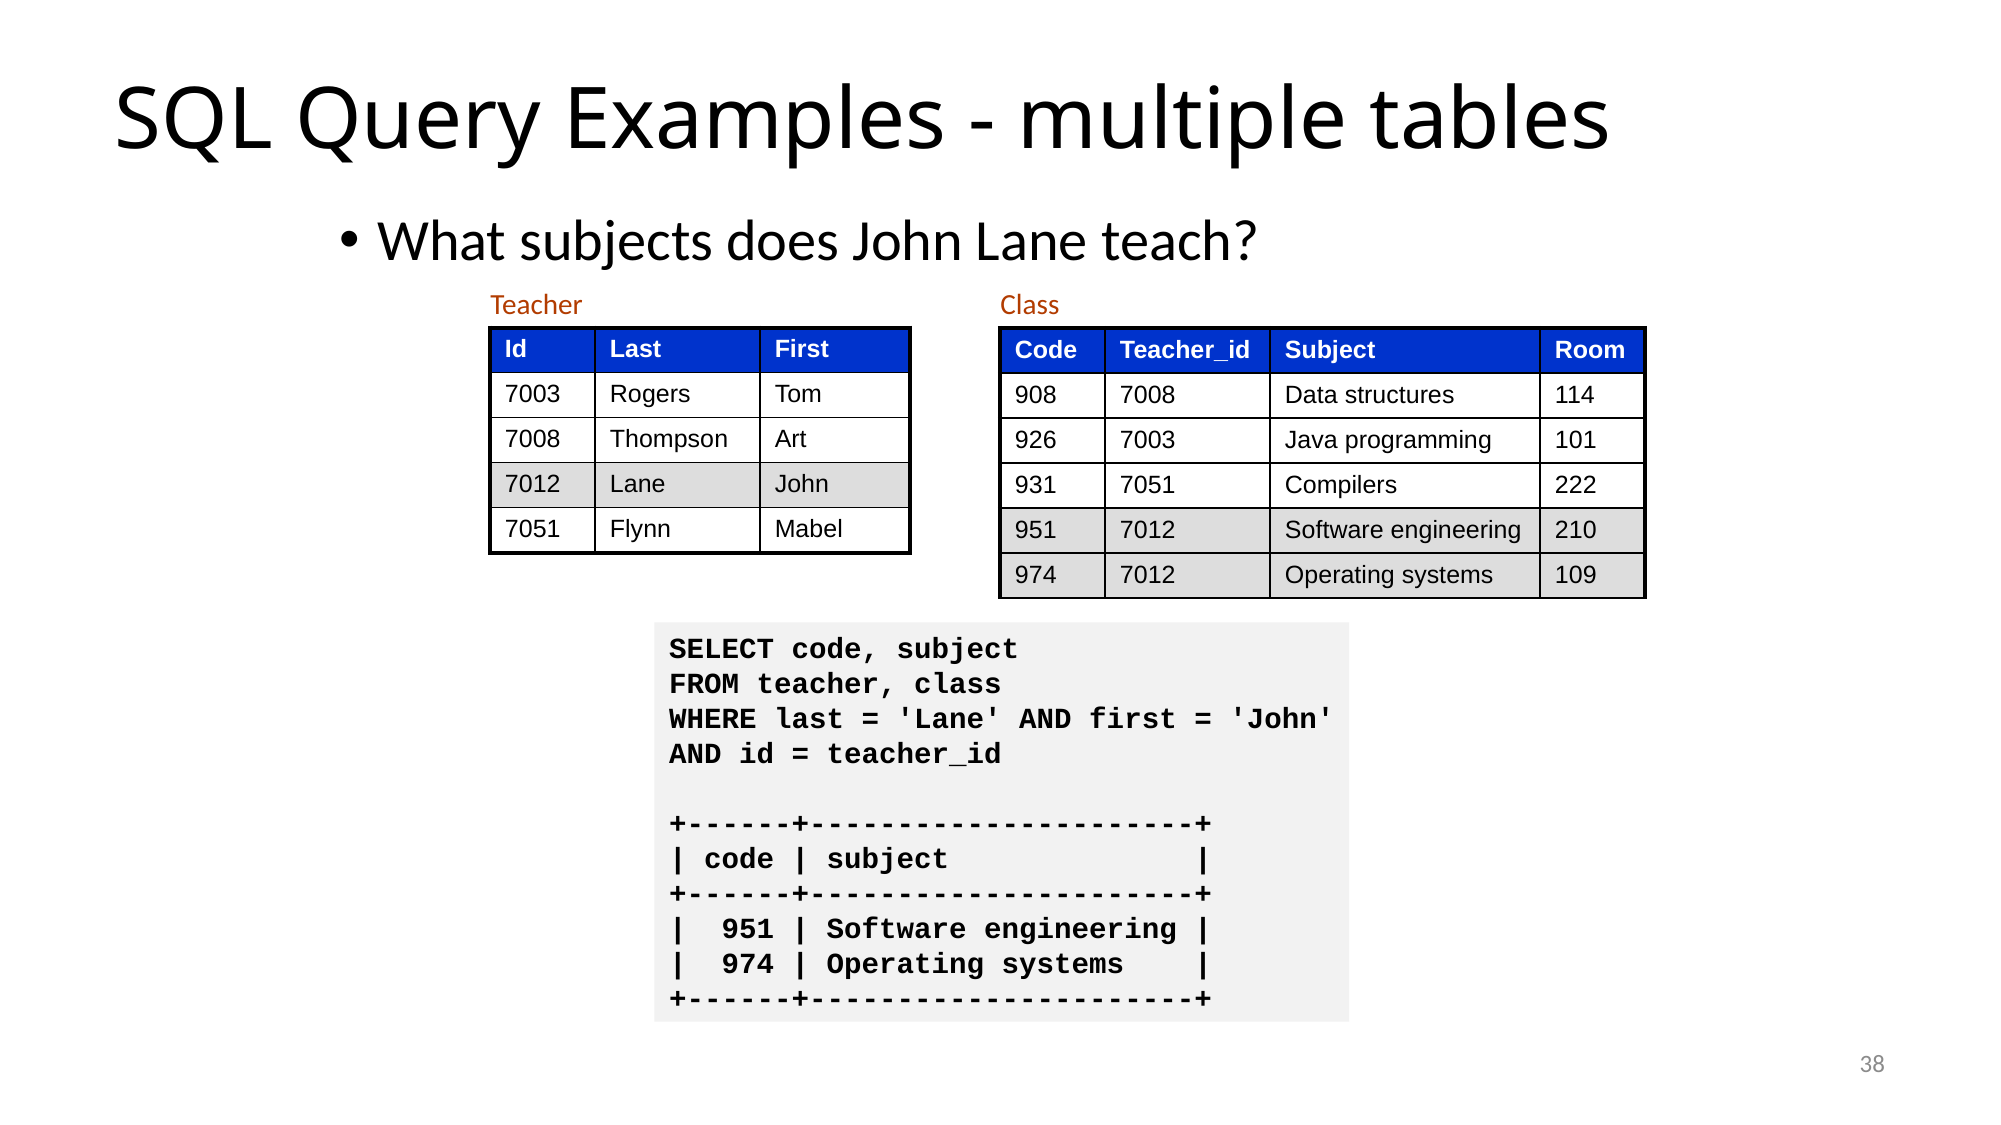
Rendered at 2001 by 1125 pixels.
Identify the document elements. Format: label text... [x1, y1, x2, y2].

table_cell Data structures [1271, 374, 1539, 417]
table_header Teacher_id [1106, 330, 1269, 372]
table_cell 7012 [492, 463, 594, 507]
table_cell Java programming [1271, 419, 1539, 462]
table_cell Operating systems [1271, 554, 1539, 597]
slide_number 38 [1483, 1025, 1900, 1100]
table_cell Thompson [596, 418, 759, 462]
table_cell Software engineering [1271, 509, 1539, 552]
table_cell Mabel [761, 508, 908, 551]
table_cell 7012 [1106, 554, 1269, 597]
table_cell 7051 [1106, 464, 1269, 507]
table_header First [761, 330, 908, 372]
text_box Class [985, 277, 1075, 328]
table_cell 7003 [1106, 419, 1269, 462]
table_cell John [761, 463, 908, 507]
table_header Last [596, 330, 759, 372]
table_cell 926 [1002, 419, 1104, 462]
table_cell Art [761, 418, 908, 462]
table_cell 210 [1541, 509, 1643, 552]
list What subjects does John Lane teach? [324, 202, 1660, 283]
table_cell 222 [1541, 464, 1643, 507]
table_cell 974 [1002, 554, 1104, 597]
table_header Code [1002, 330, 1104, 372]
table_cell 931 [1002, 464, 1104, 507]
table_cell 101 [1541, 419, 1643, 462]
table_header Id [492, 330, 594, 372]
table_cell Flynn [596, 508, 759, 551]
table_cell 7008 [492, 418, 594, 462]
table_cell Compilers [1271, 464, 1539, 507]
table_cell 7012 [1106, 509, 1269, 552]
table_cell Rogers [596, 373, 759, 417]
table_cell 7051 [492, 508, 594, 551]
table_cell 951 [1002, 509, 1104, 552]
table_cell 109 [1541, 554, 1643, 597]
text_box SELECT code, subject FROM teacher, class WHERE last = 'Lane' AND first = 'John' AND id = teacher_id +------+----------------------+ | code | subject | +------+----------------------+ | 951 | Software engineering | | 974 | Operating systems | +------+----------------------+ [654, 622, 1350, 1022]
title SQL Query Examples - multiple tables [99, 67, 1900, 175]
table_cell Tom [761, 373, 908, 417]
table_cell 908 [1002, 374, 1104, 417]
table_cell 7008 [1106, 374, 1269, 417]
text_box Teacher [475, 277, 598, 328]
table_cell 7003 [492, 373, 594, 417]
table_header Room [1541, 330, 1643, 372]
table_cell 114 [1541, 374, 1643, 417]
table_cell Lane [596, 463, 759, 507]
table_header Subject [1271, 330, 1539, 372]
